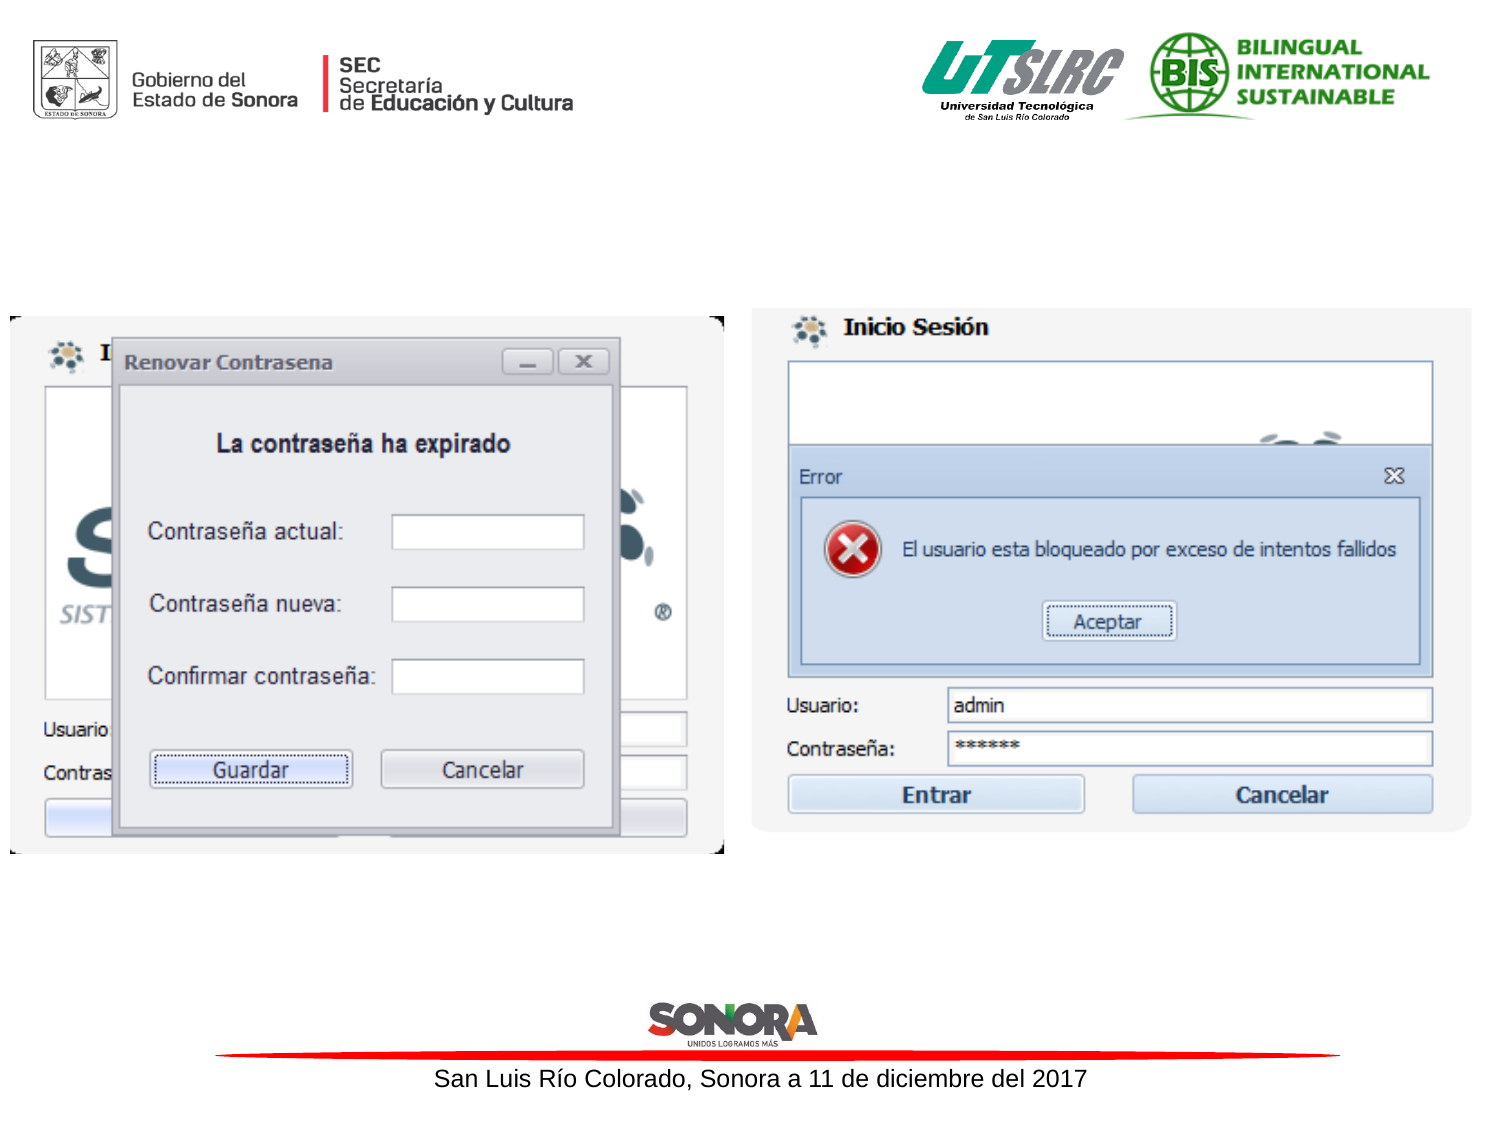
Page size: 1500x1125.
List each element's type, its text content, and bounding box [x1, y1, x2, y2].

text_box [821, 1050, 1338, 1055]
text_box San Luis Río Colorado, Sonora a 11 de diciembre del 2017 [175, 1055, 1349, 1101]
picture [751, 308, 1474, 866]
text_box [218, 1050, 642, 1055]
picture [646, 999, 818, 1051]
picture [32, 39, 574, 120]
picture [9, 316, 725, 854]
picture [922, 31, 1434, 120]
